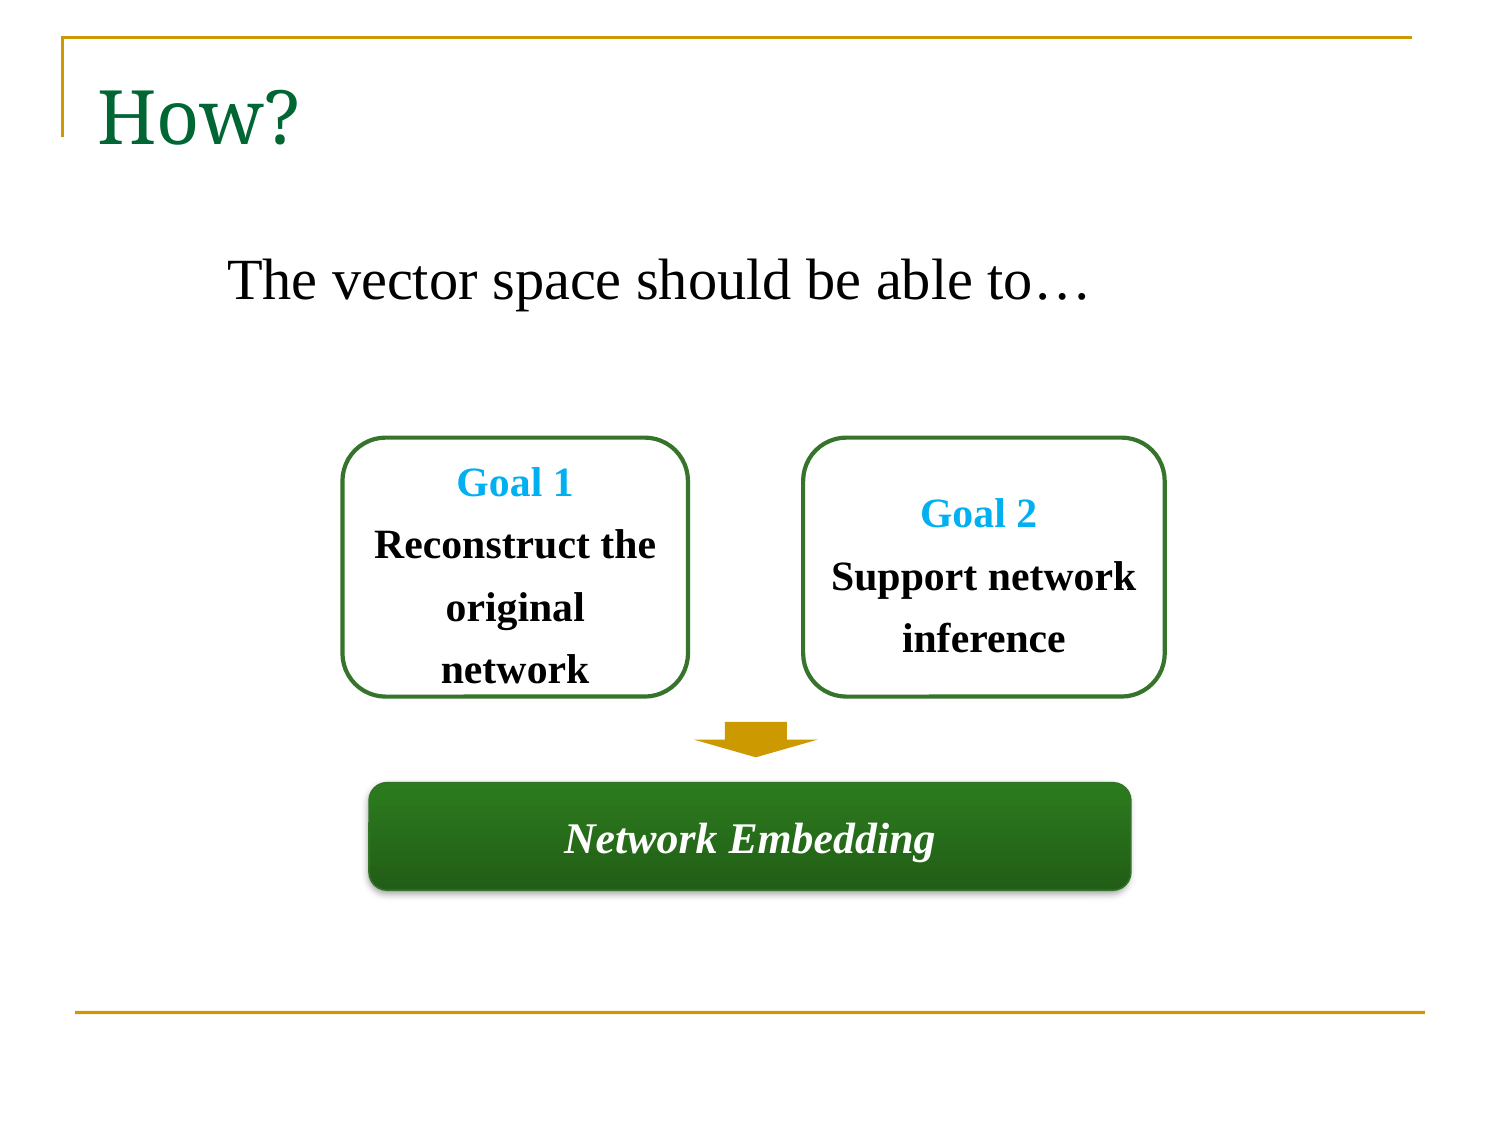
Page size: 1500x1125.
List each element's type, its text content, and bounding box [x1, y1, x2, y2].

text_box Goal 1 Reconstruct the original network [340, 435, 691, 699]
title How? [82, 54, 1480, 149]
text_box [691, 719, 820, 760]
text_box The vector space should be able to… [212, 234, 1300, 319]
text_box Network Embedding [368, 781, 1132, 892]
text_box Goal 2 Support network inference [801, 435, 1167, 699]
